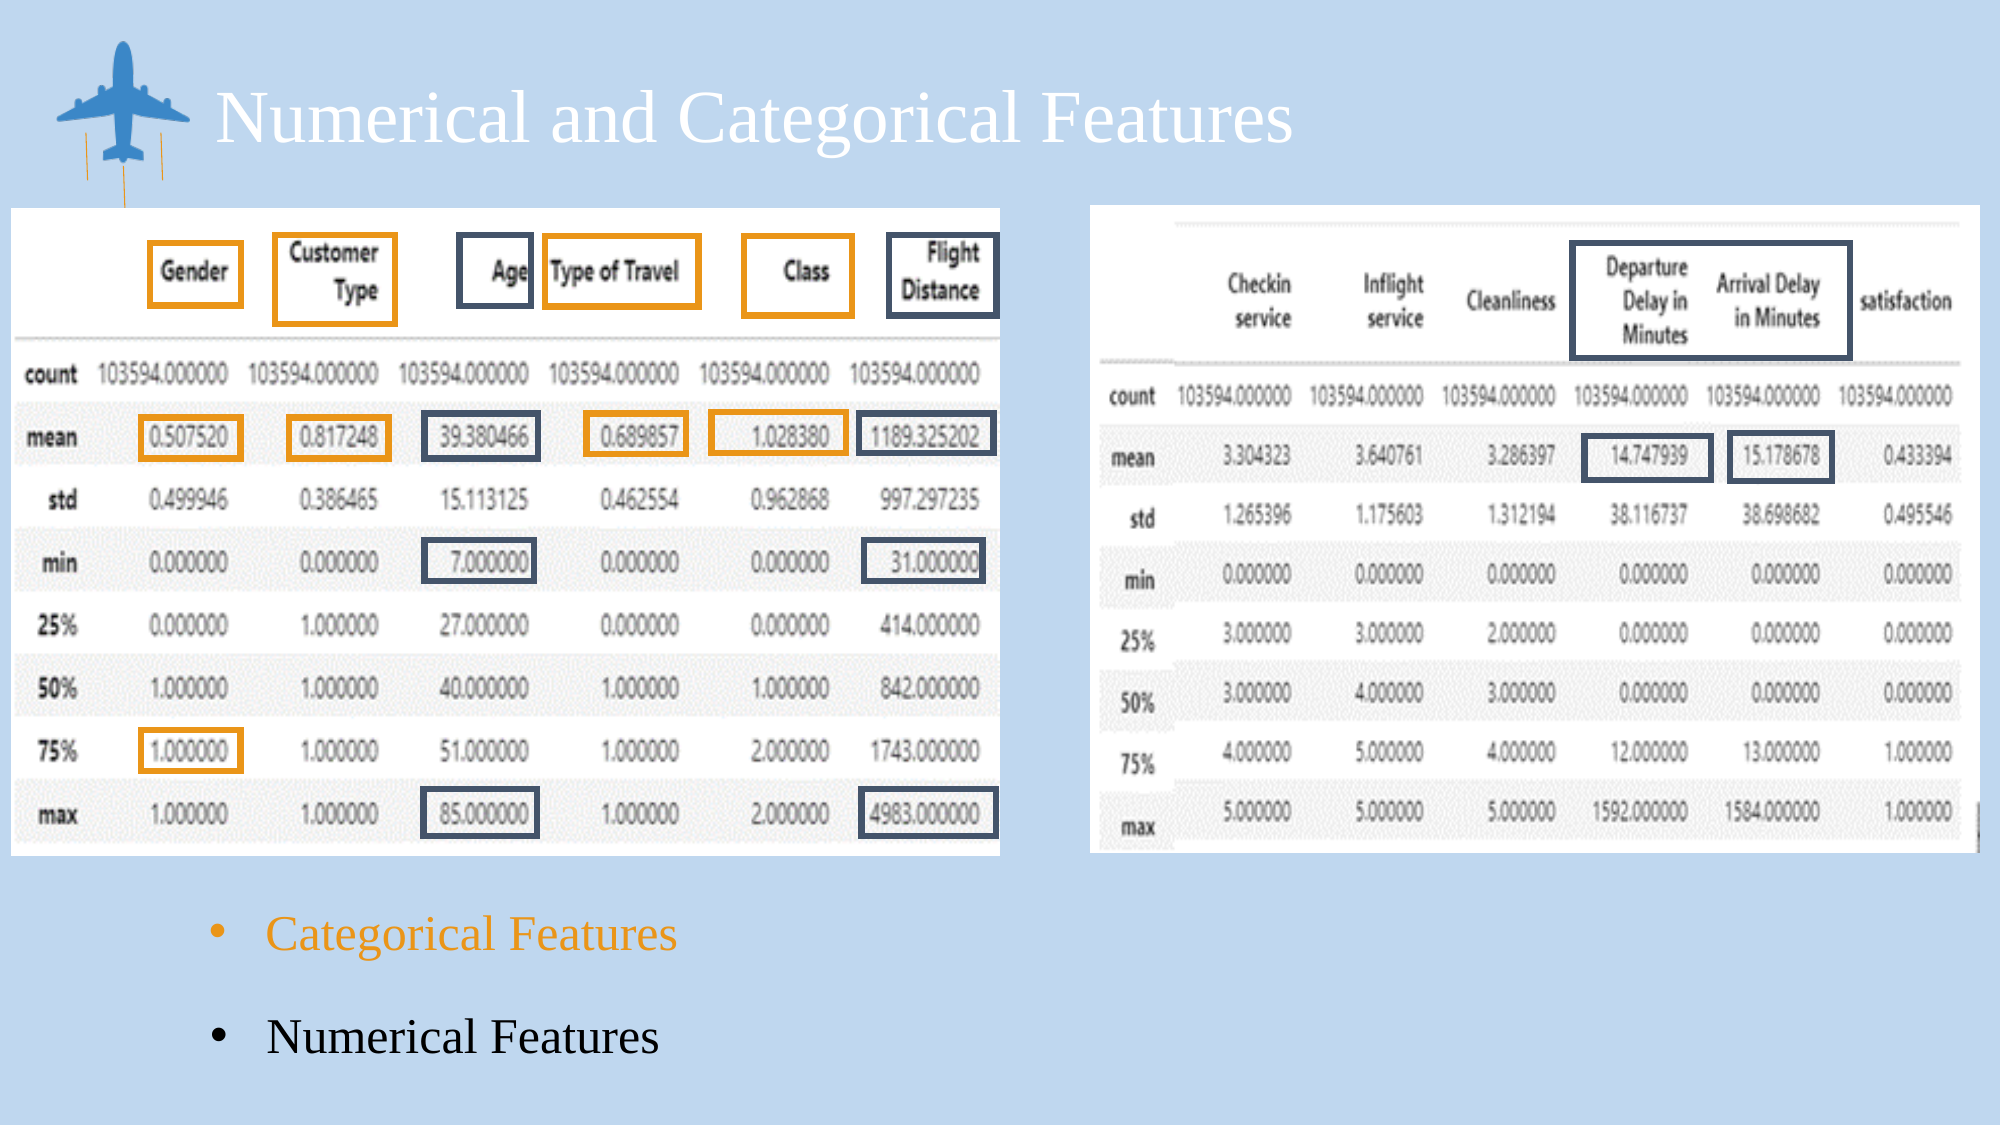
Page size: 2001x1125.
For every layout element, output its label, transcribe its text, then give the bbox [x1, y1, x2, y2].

text_box Numerical and Categorical Features [192, 60, 1731, 166]
text_box Numerical Features [195, 996, 842, 1072]
picture [11, 208, 1000, 856]
text_box Categorical Features [194, 892, 877, 968]
picture [1090, 205, 1980, 853]
picture [54, 34, 192, 171]
